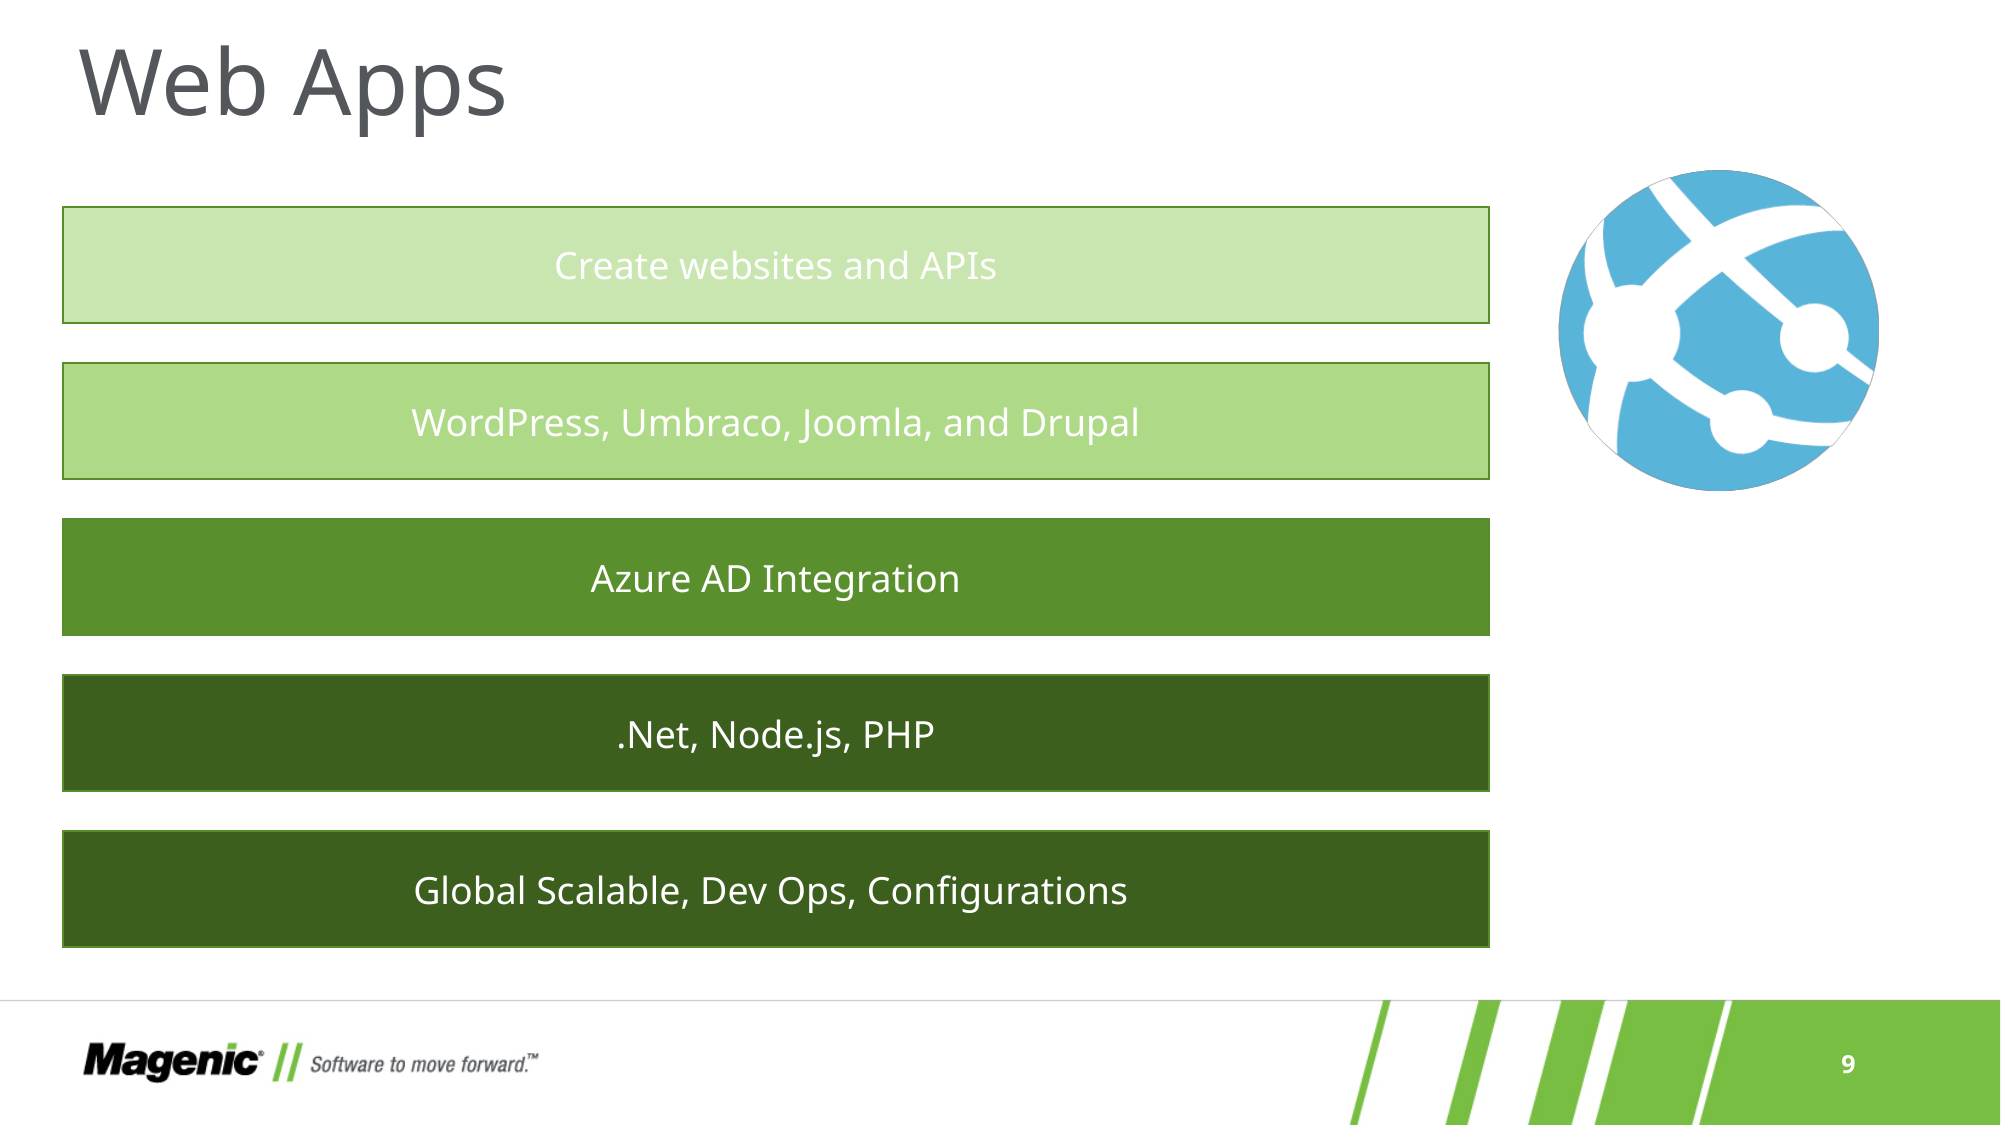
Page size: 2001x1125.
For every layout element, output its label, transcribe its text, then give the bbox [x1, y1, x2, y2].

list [1414, 170, 2000, 491]
text_box .Net, Node.js, PHP [62, 674, 1490, 792]
text_box Create websites and APIs [62, 206, 1414, 324]
text_box WordPress, Umbraco, Joomla, and Drupal [62, 362, 1414, 480]
text_box Azure AD Integration [62, 518, 1490, 636]
title Web Apps [63, 41, 1938, 131]
text_box Global Scalable, Dev Ops, Configurations [62, 830, 1490, 948]
picture [0, 0, 2001, 1125]
